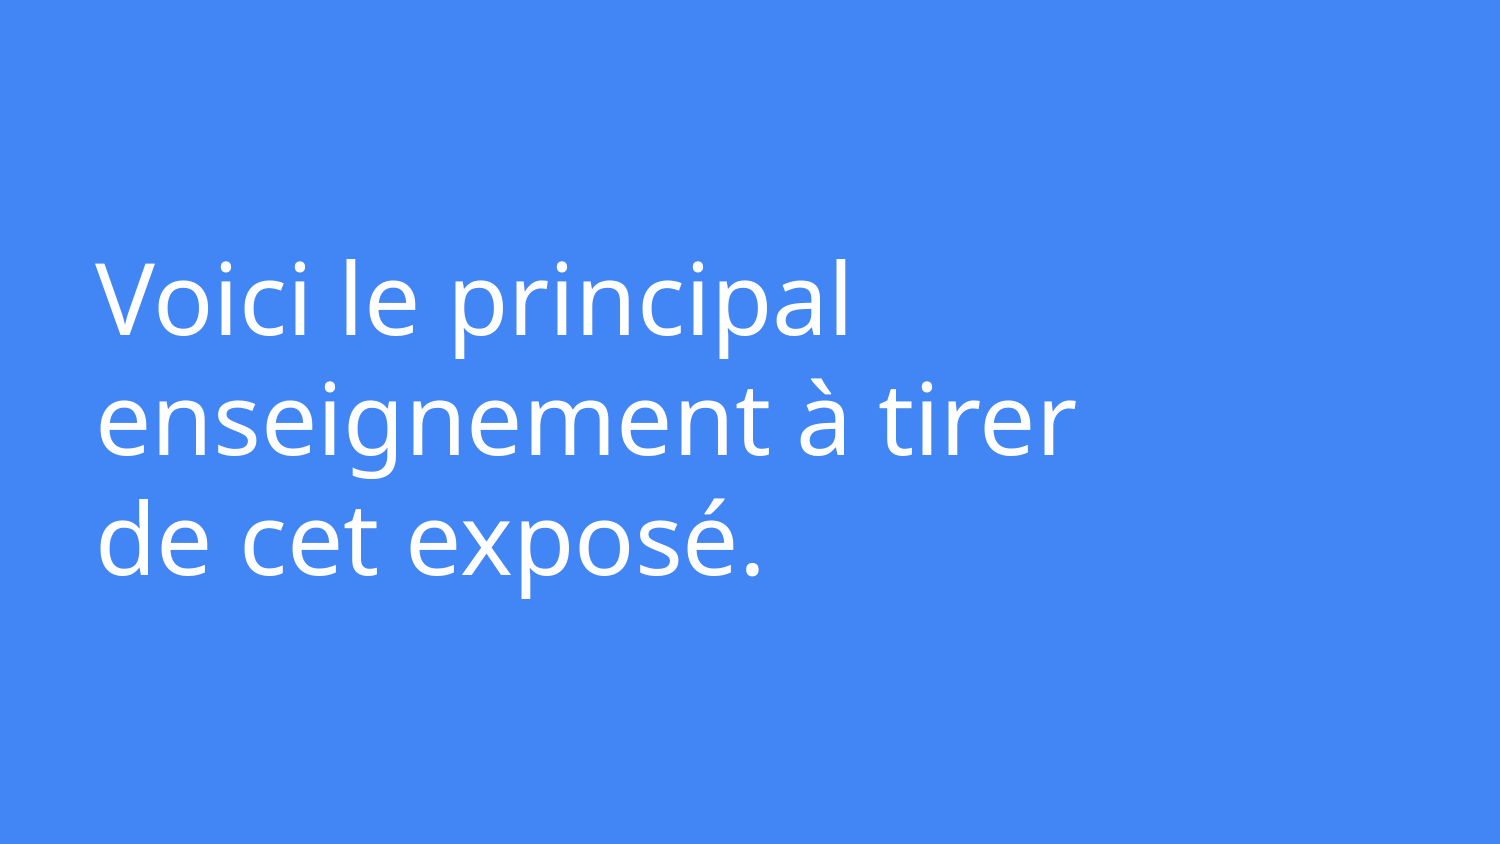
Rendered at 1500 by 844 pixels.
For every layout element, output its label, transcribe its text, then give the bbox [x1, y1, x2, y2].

title Voici le principal enseignement à tirer de cet exposé. [80, 80, 1102, 752]
